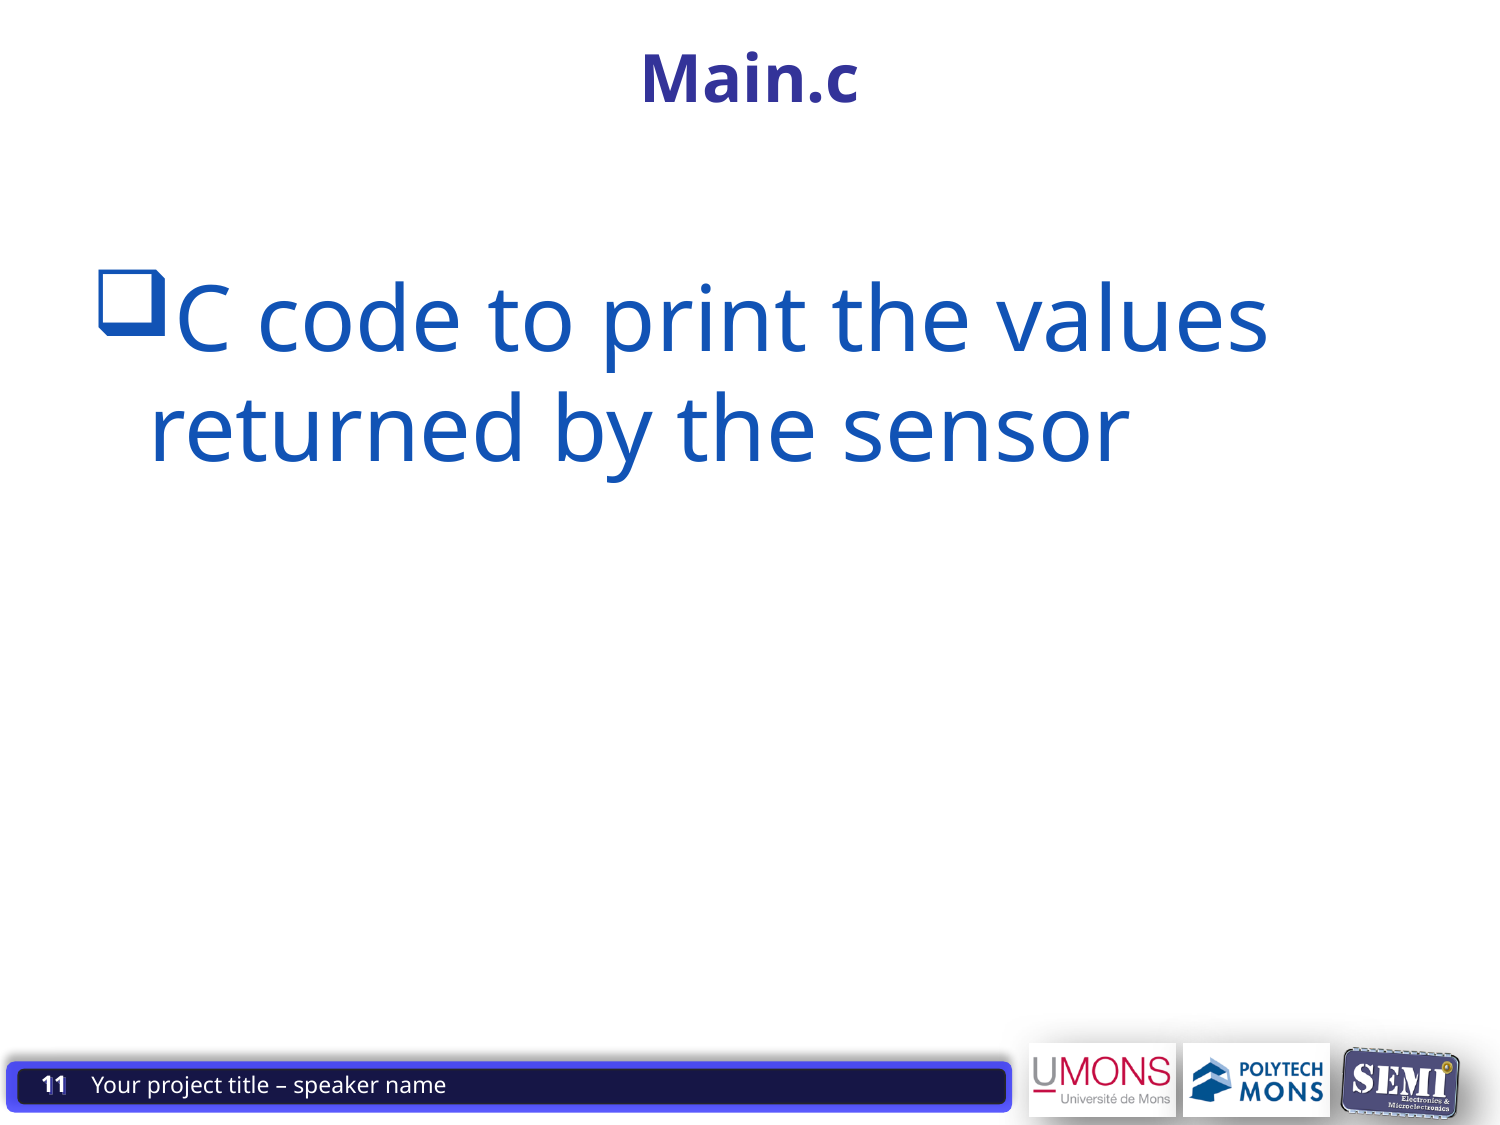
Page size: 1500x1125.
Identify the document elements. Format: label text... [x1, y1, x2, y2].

picture [1183, 1043, 1330, 1117]
title Main.c [74, 27, 1426, 216]
list C code to print the values returned by the sensor [76, 252, 1428, 996]
picture [1340, 1046, 1461, 1120]
picture [1029, 1043, 1176, 1117]
slide_number 11 [0, 1059, 111, 1111]
